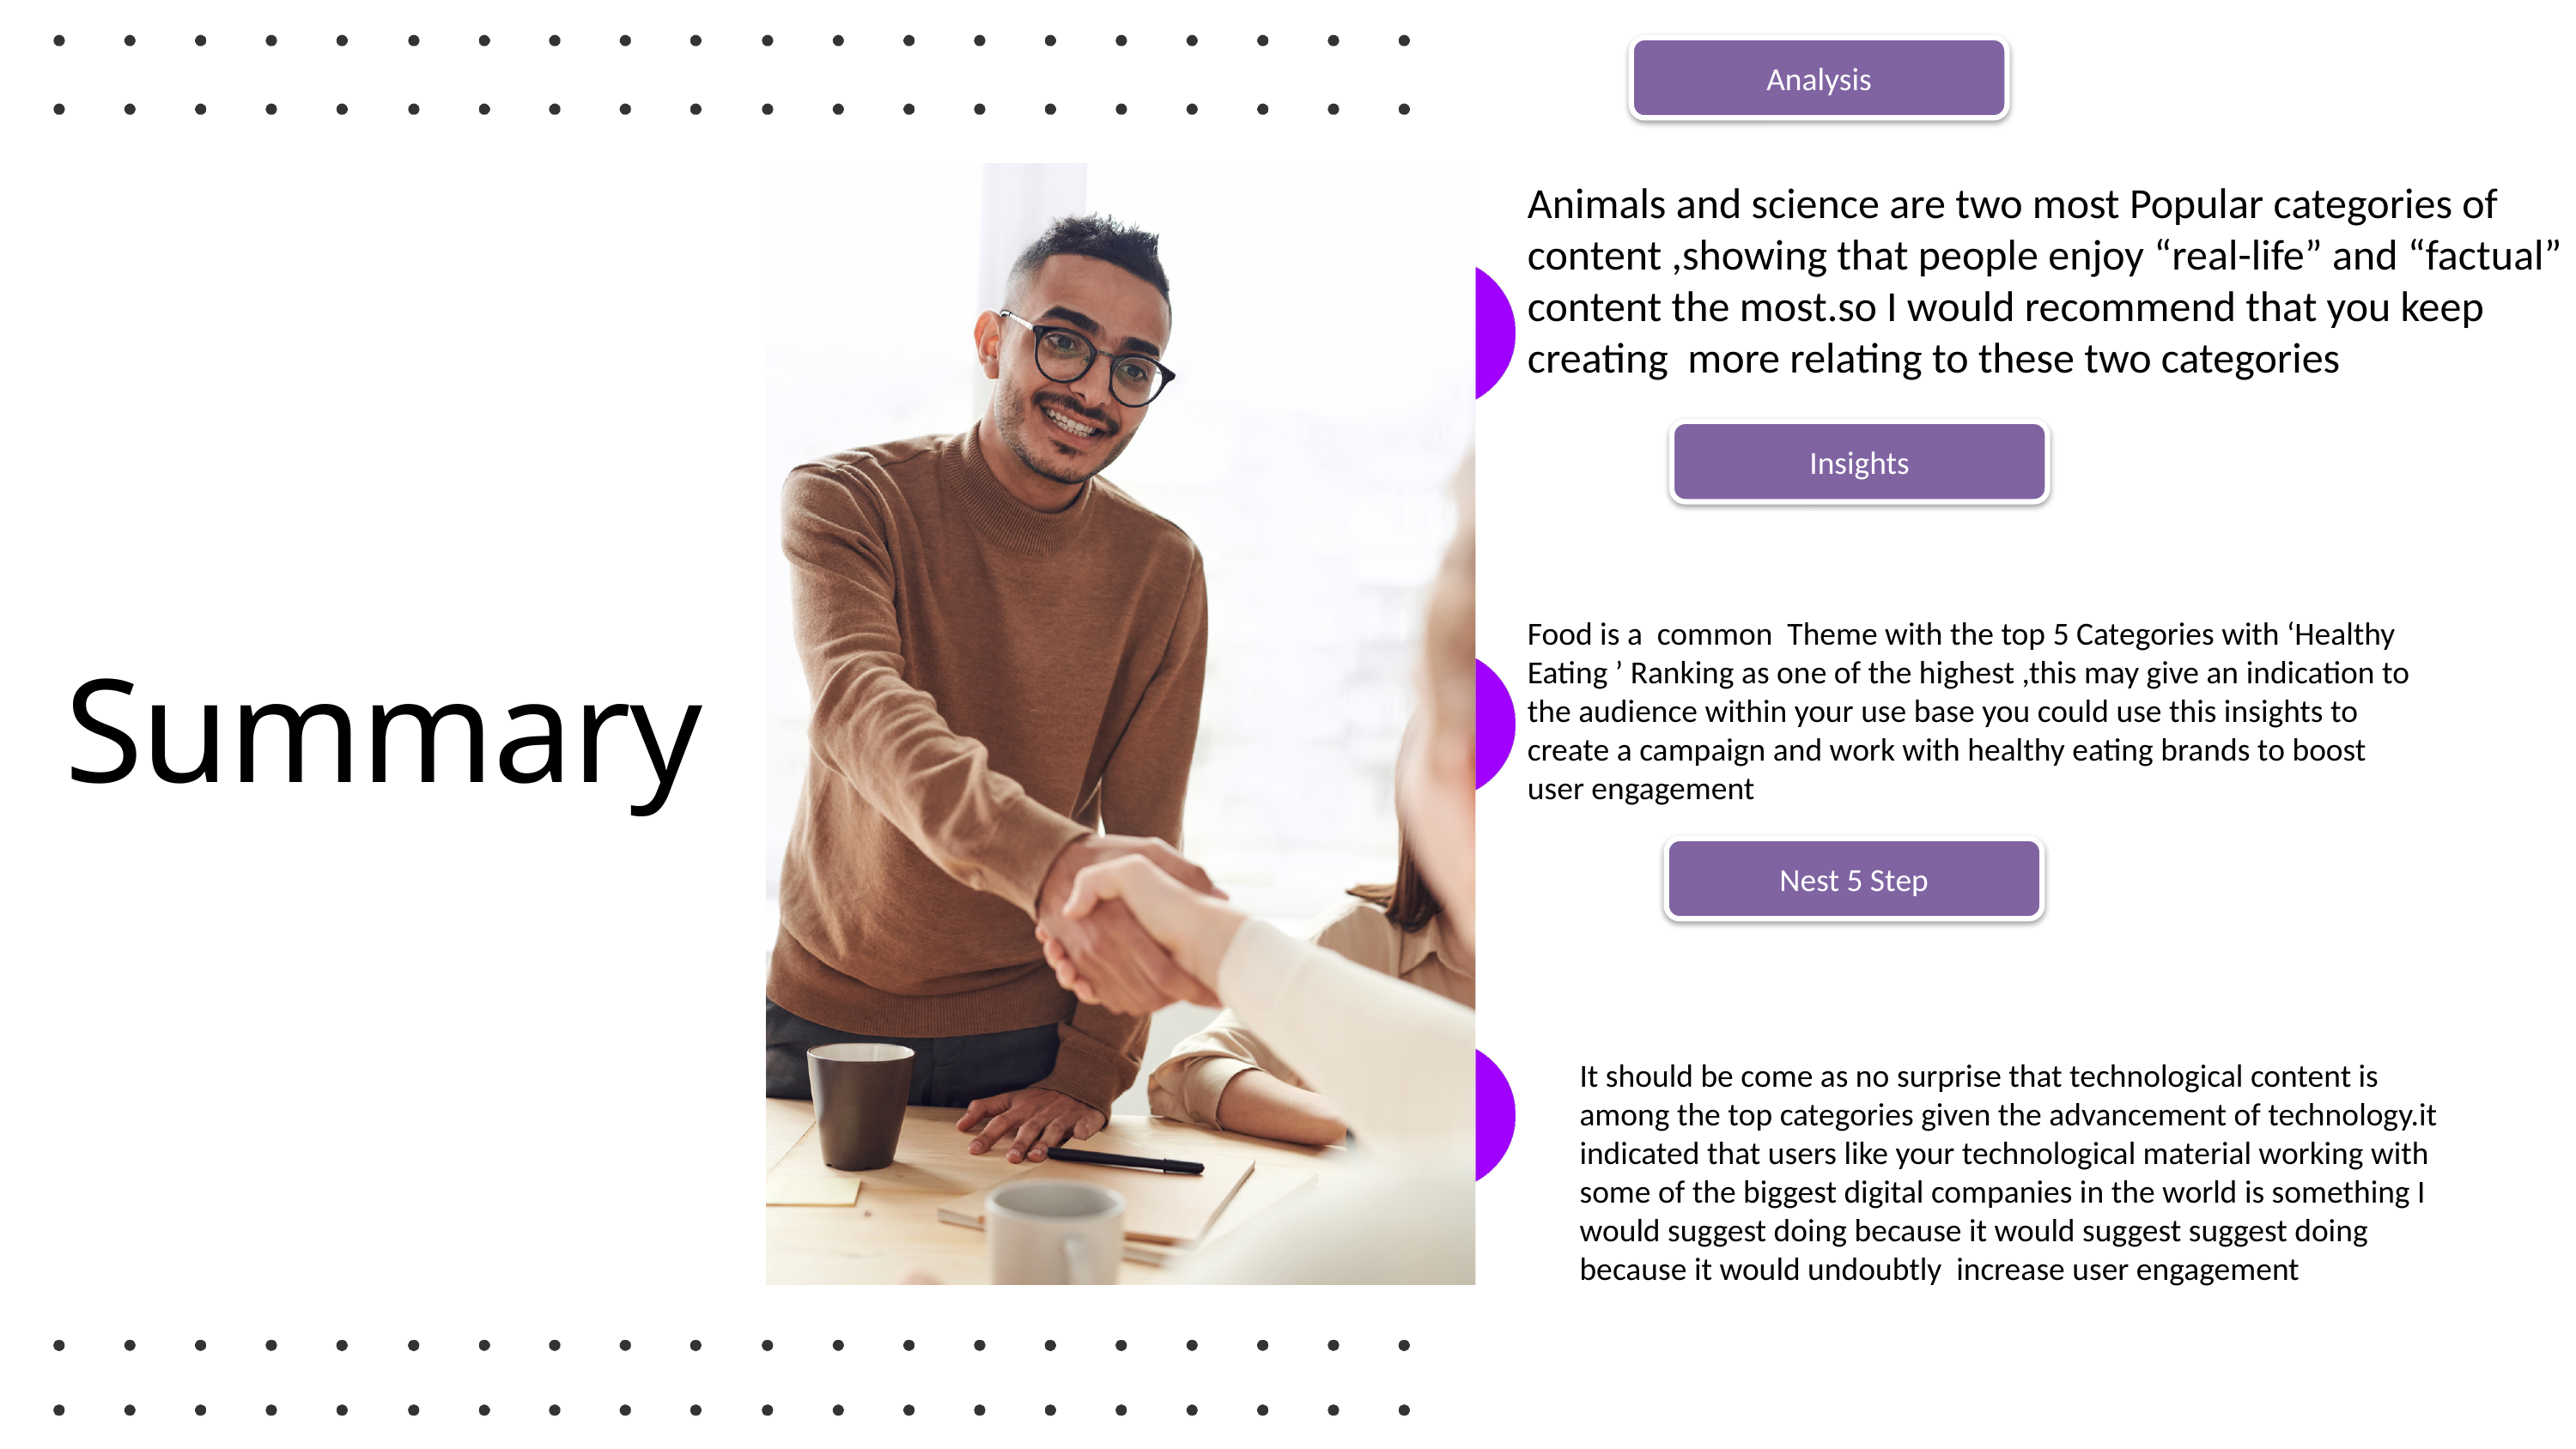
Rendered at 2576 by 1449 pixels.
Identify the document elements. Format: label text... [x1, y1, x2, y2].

text_box Animals and science are two most Popular categories of content ,showing that people enjoy “real-life” and “factual” content the most.so I would recommend that you keep creating more relating to these two categories [1515, 118, 2576, 389]
text_box Nest 5 Step [1663, 835, 2045, 922]
text_box Insights [1668, 418, 2050, 505]
text_box Summary [64, 639, 727, 811]
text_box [46, 0, 1414, 118]
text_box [1631, 221, 2432, 345]
picture [765, 163, 1562, 1286]
text_box It should be come as no surprise that technological content is among the top categories given the advancement of technology.it indicated that users like your technological material working with some of the biggest digital companies in the world is something I would suggest doing because it would suggest suggest doing because it would undoubtly increase user engagement [1566, 1048, 2480, 1294]
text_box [46, 1335, 1414, 1449]
text_box Analysis [1628, 34, 2010, 121]
text_box Food is a common Theme with the top 5 Categories with ‘Healthy Eating ’ Ranking as one of the highest ,this may give an indication to the audience within your use base you could use this insights to create a campaign and work with healthy eating brands to boost user engagement [1515, 606, 2432, 812]
